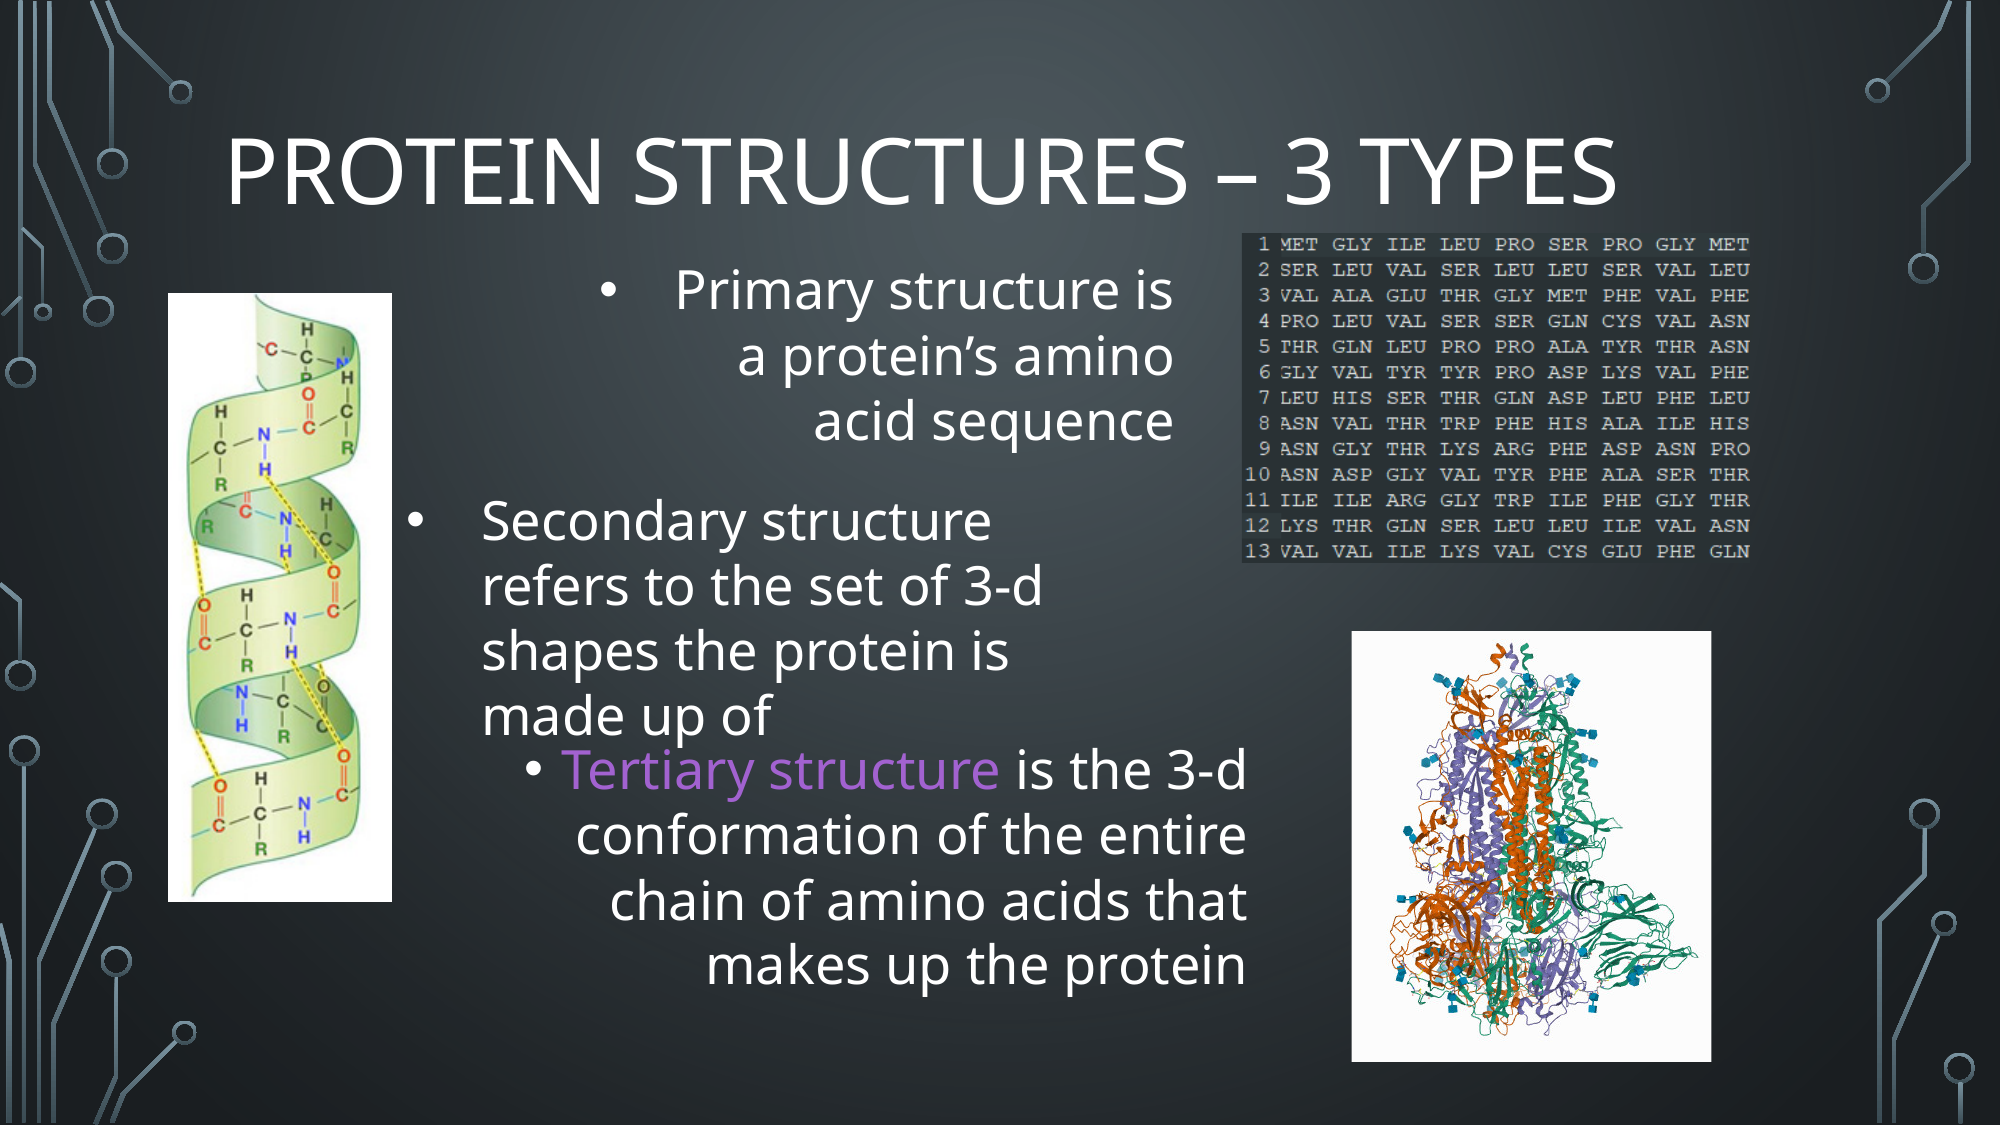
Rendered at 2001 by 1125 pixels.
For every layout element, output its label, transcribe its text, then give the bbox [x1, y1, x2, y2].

list Tertiary structure is the 3-d conformation of the entire chain of amino acids that makes up the protein [485, 727, 1264, 1062]
title Protein Structures – 3 types [208, 93, 1813, 257]
text_box Secondary structure refers to the set of 3-d shapes the protein is made up of [392, 478, 1129, 754]
picture [1351, 631, 1712, 1062]
picture [1241, 233, 1750, 563]
text_box Primary structure is a protein’s amino acid sequence [559, 248, 1191, 459]
picture [167, 293, 392, 902]
